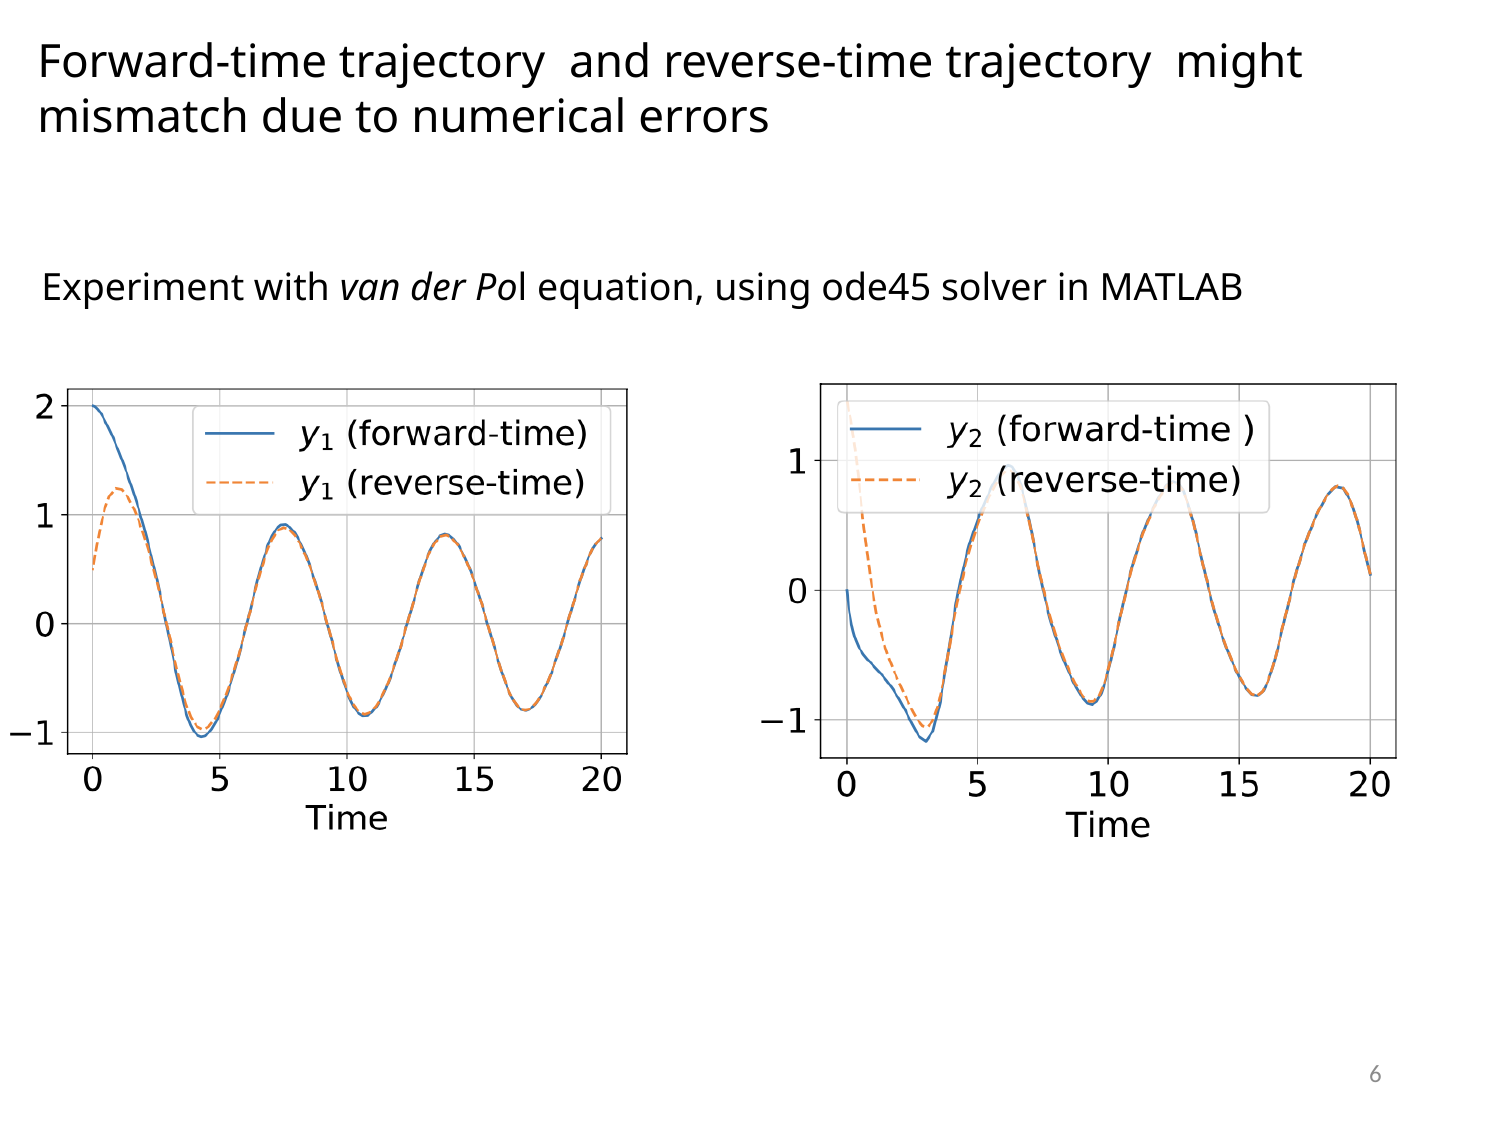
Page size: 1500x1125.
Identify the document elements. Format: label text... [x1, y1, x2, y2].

picture [0, 353, 665, 851]
slide_number 6 [1059, 1042, 1397, 1103]
text_box Experiment with van der Pol equation, using ode45 solver in MATLAB [26, 255, 1386, 316]
picture [755, 353, 1420, 851]
